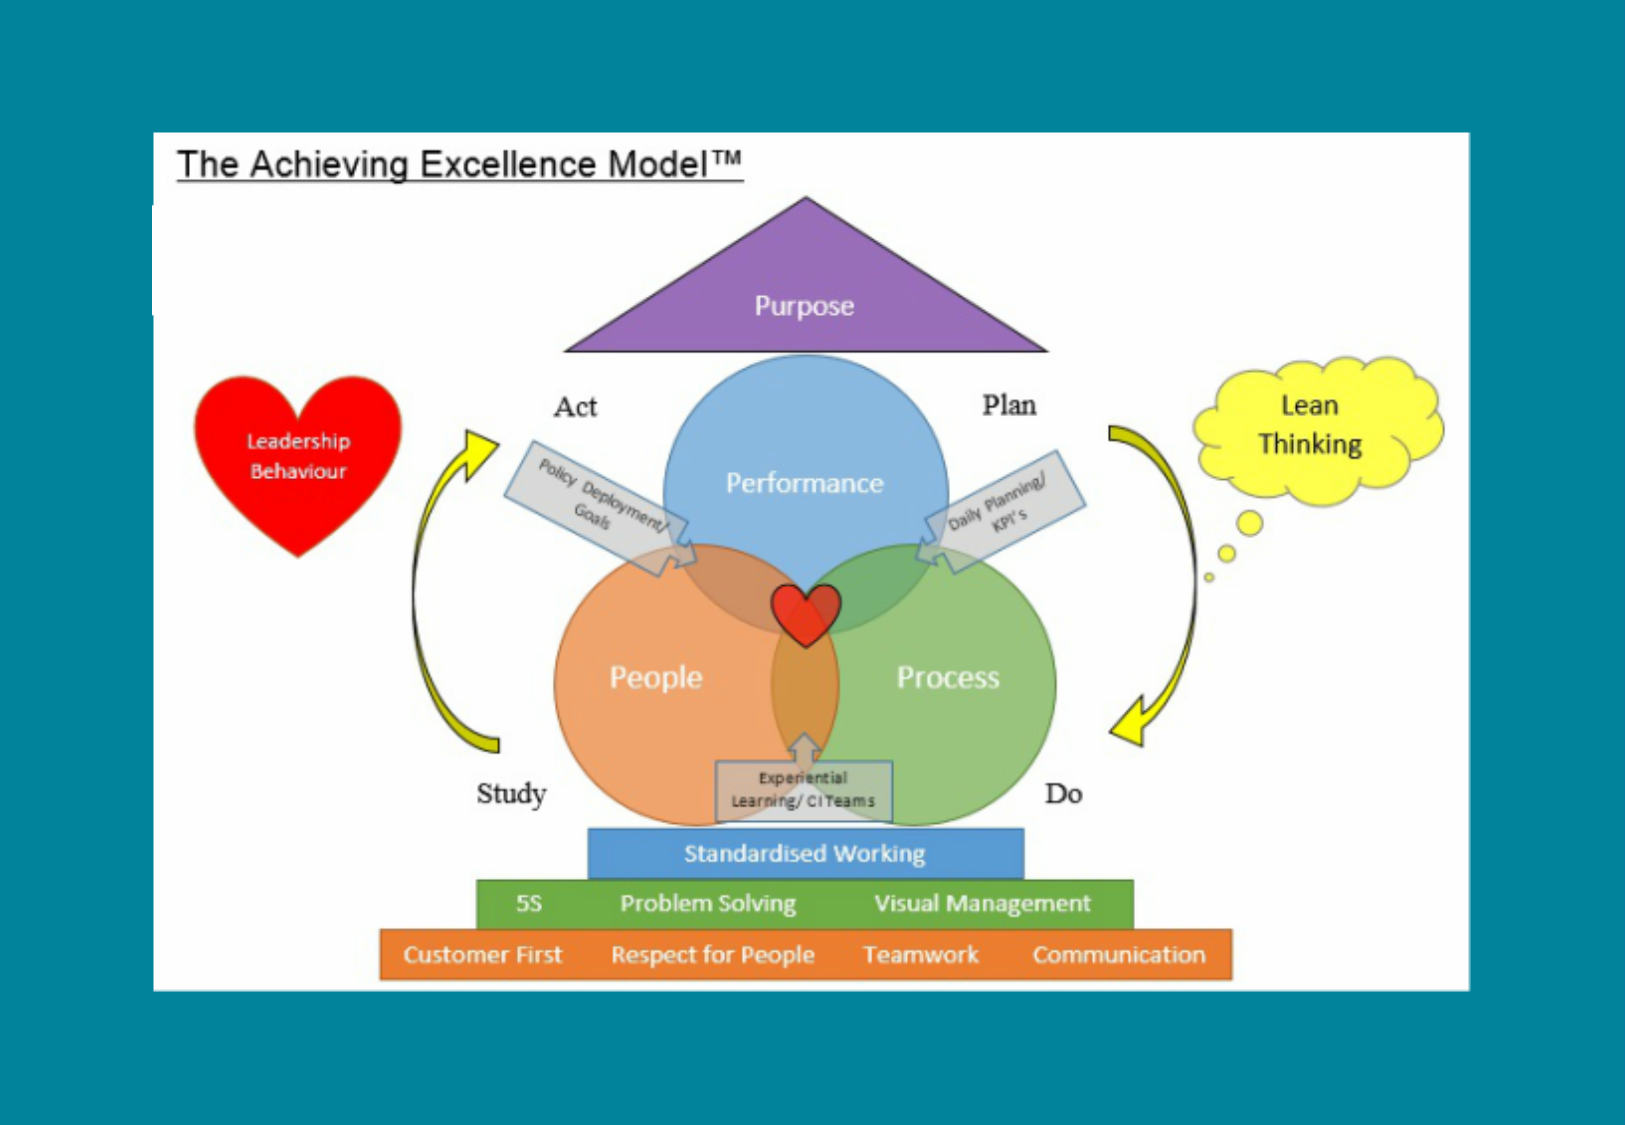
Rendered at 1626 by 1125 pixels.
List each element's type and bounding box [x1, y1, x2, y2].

picture [152, 131, 1473, 994]
